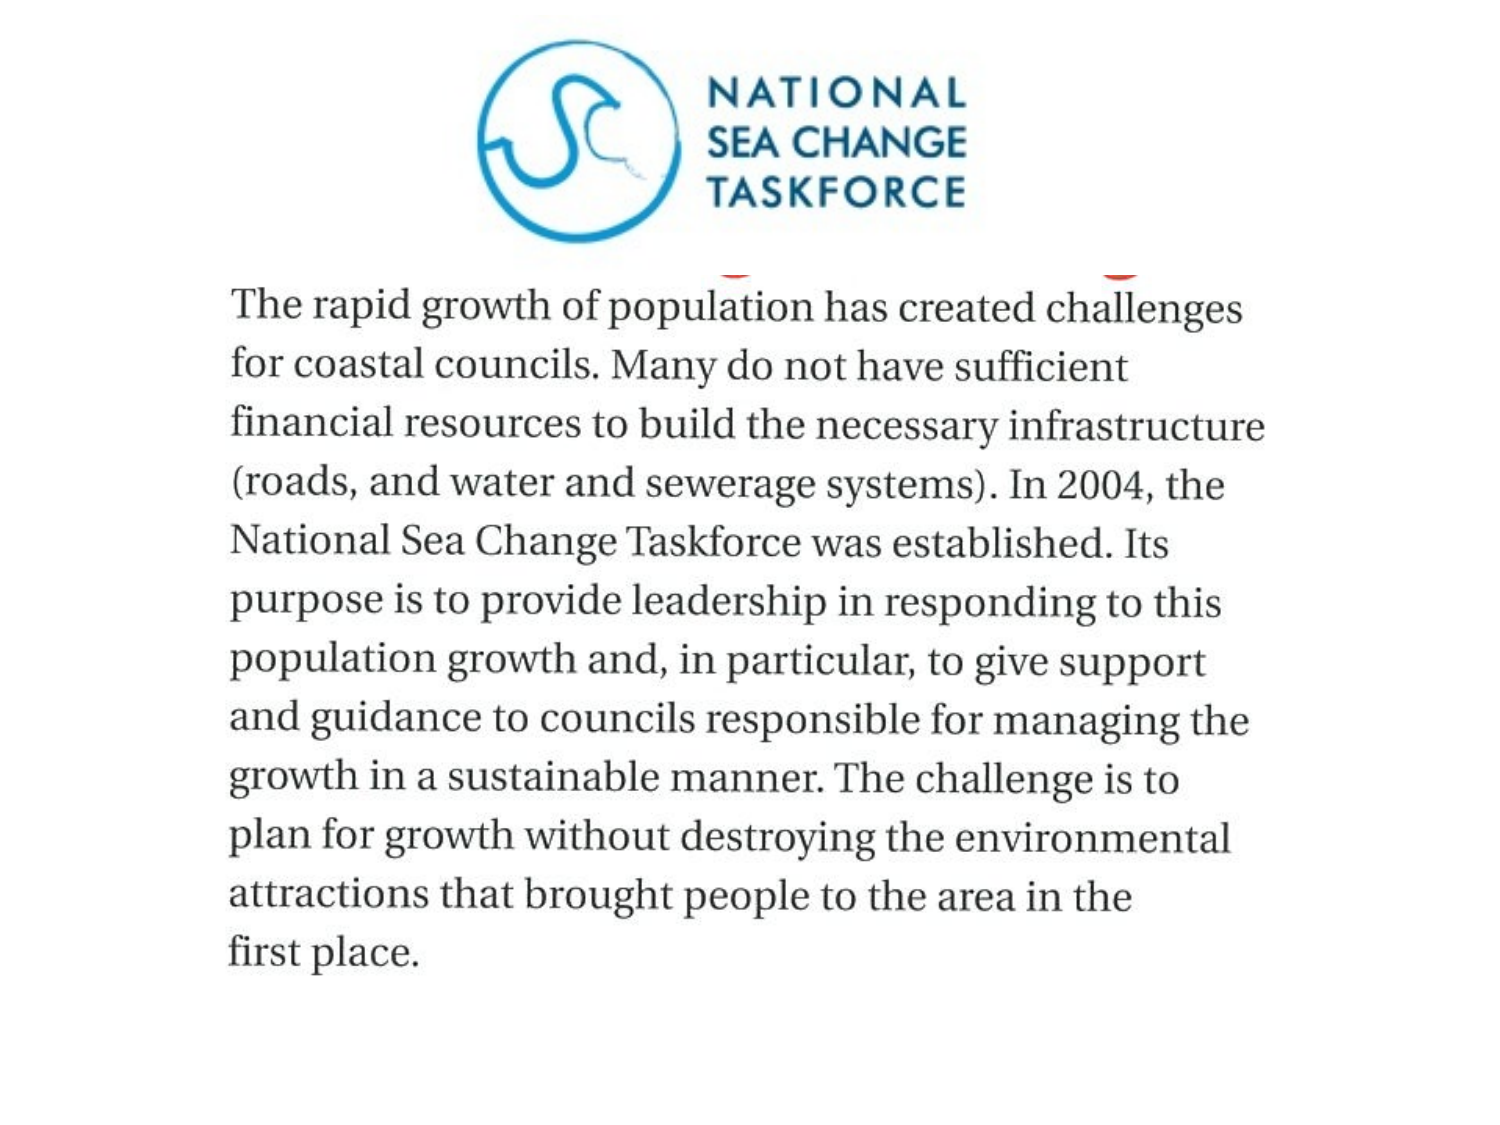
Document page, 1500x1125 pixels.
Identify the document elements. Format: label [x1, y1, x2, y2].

picture [218, 15, 1310, 1025]
